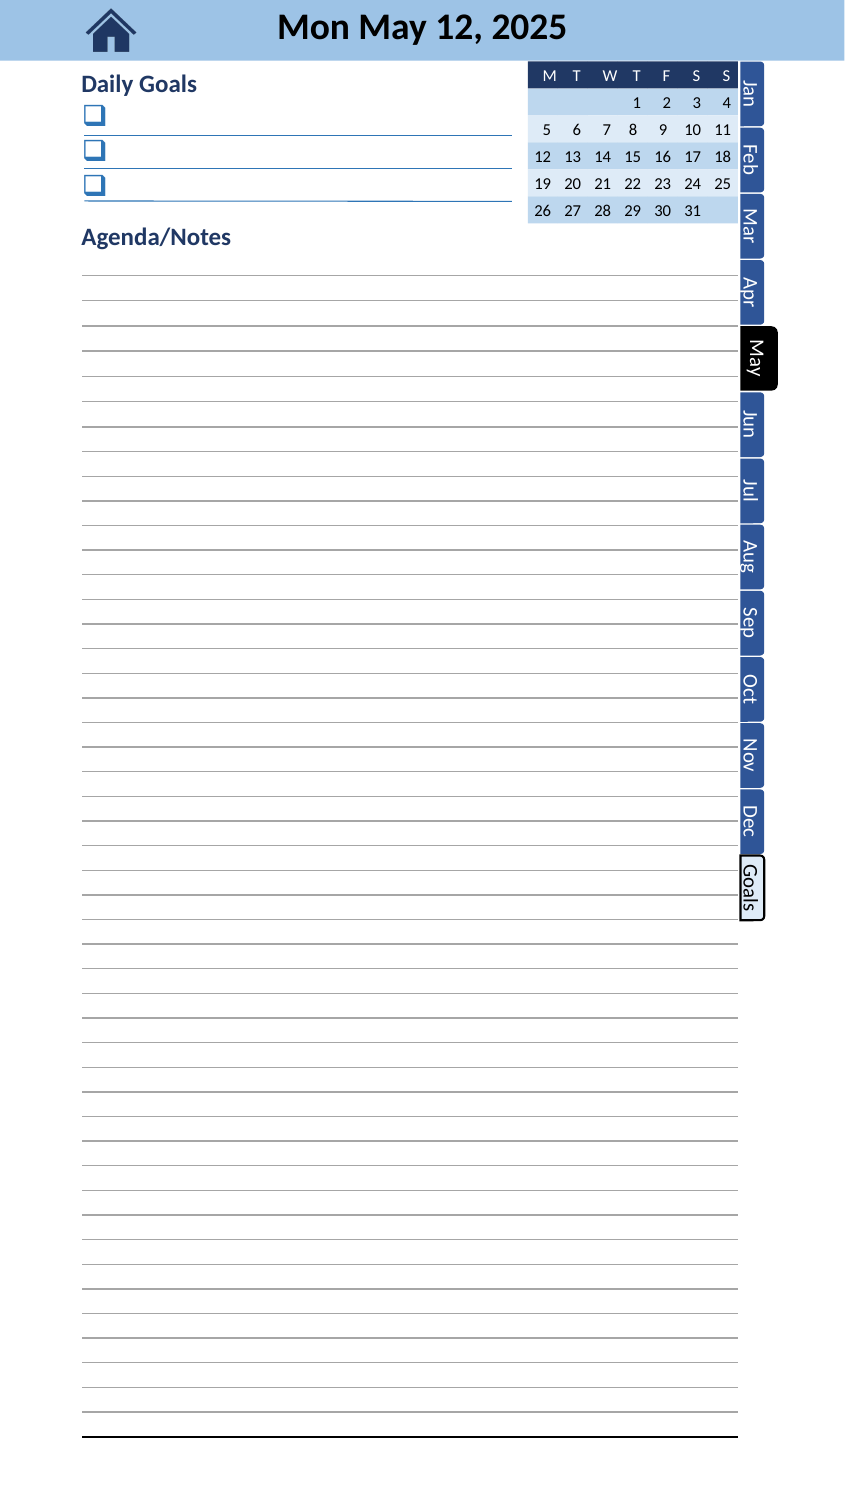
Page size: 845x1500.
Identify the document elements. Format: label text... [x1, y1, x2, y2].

list Mon May 12, 2025 [190, 0, 655, 61]
picture [82, 1, 140, 59]
